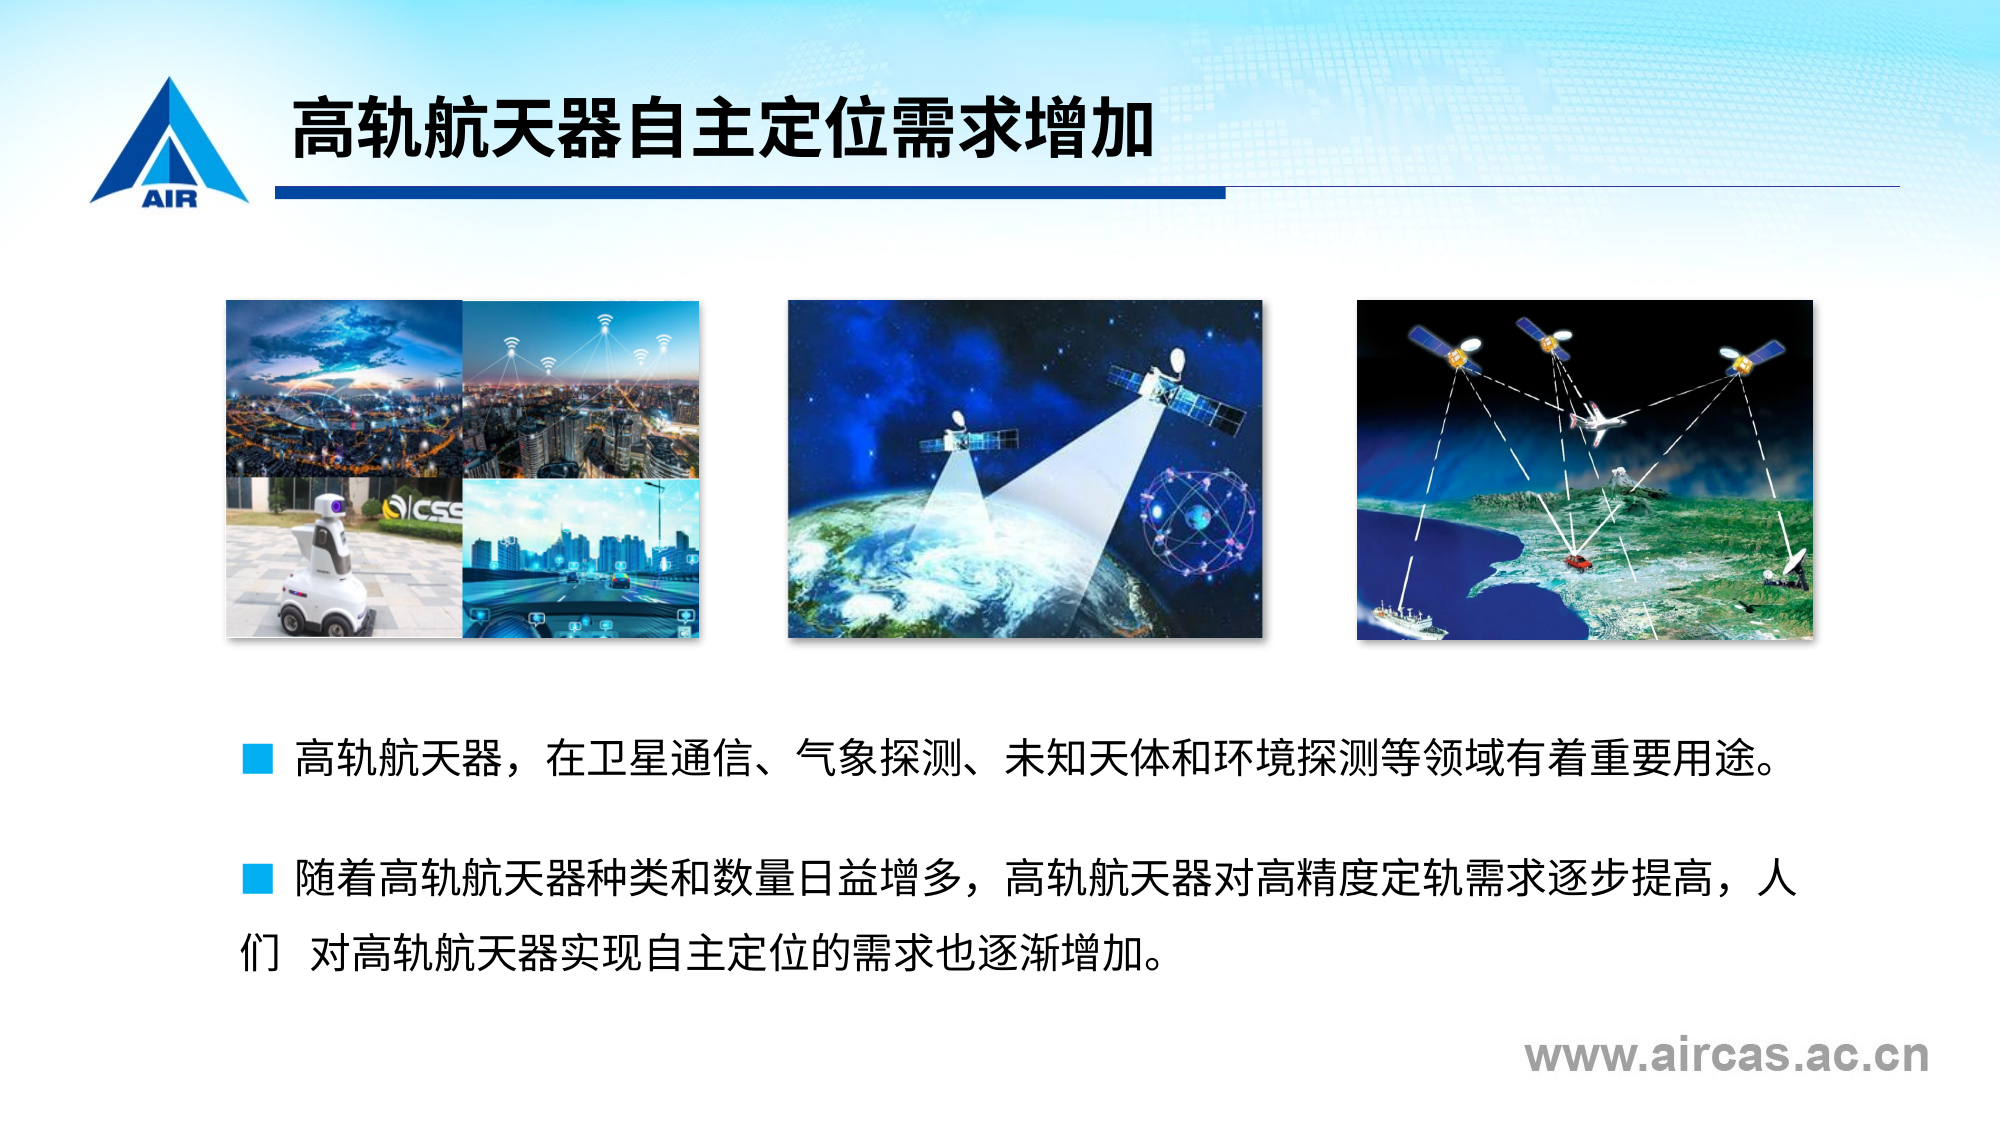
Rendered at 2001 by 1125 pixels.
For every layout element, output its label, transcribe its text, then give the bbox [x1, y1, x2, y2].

picture [0, 0, 2000, 1125]
title 高轨航天器自主定位需求增加 [274, 74, 1788, 187]
text_box ■ 高轨航天器，在卫星通信、气象探测、未知天体和环境探测等领域有着重要用途。 ■ 随着高轨航天器种类和数量日益增多，高轨航天器对高精度定轨需求逐步提高，人们 对高轨航天器实现自主定位的需求也逐渐增加。 [225, 724, 1849, 985]
